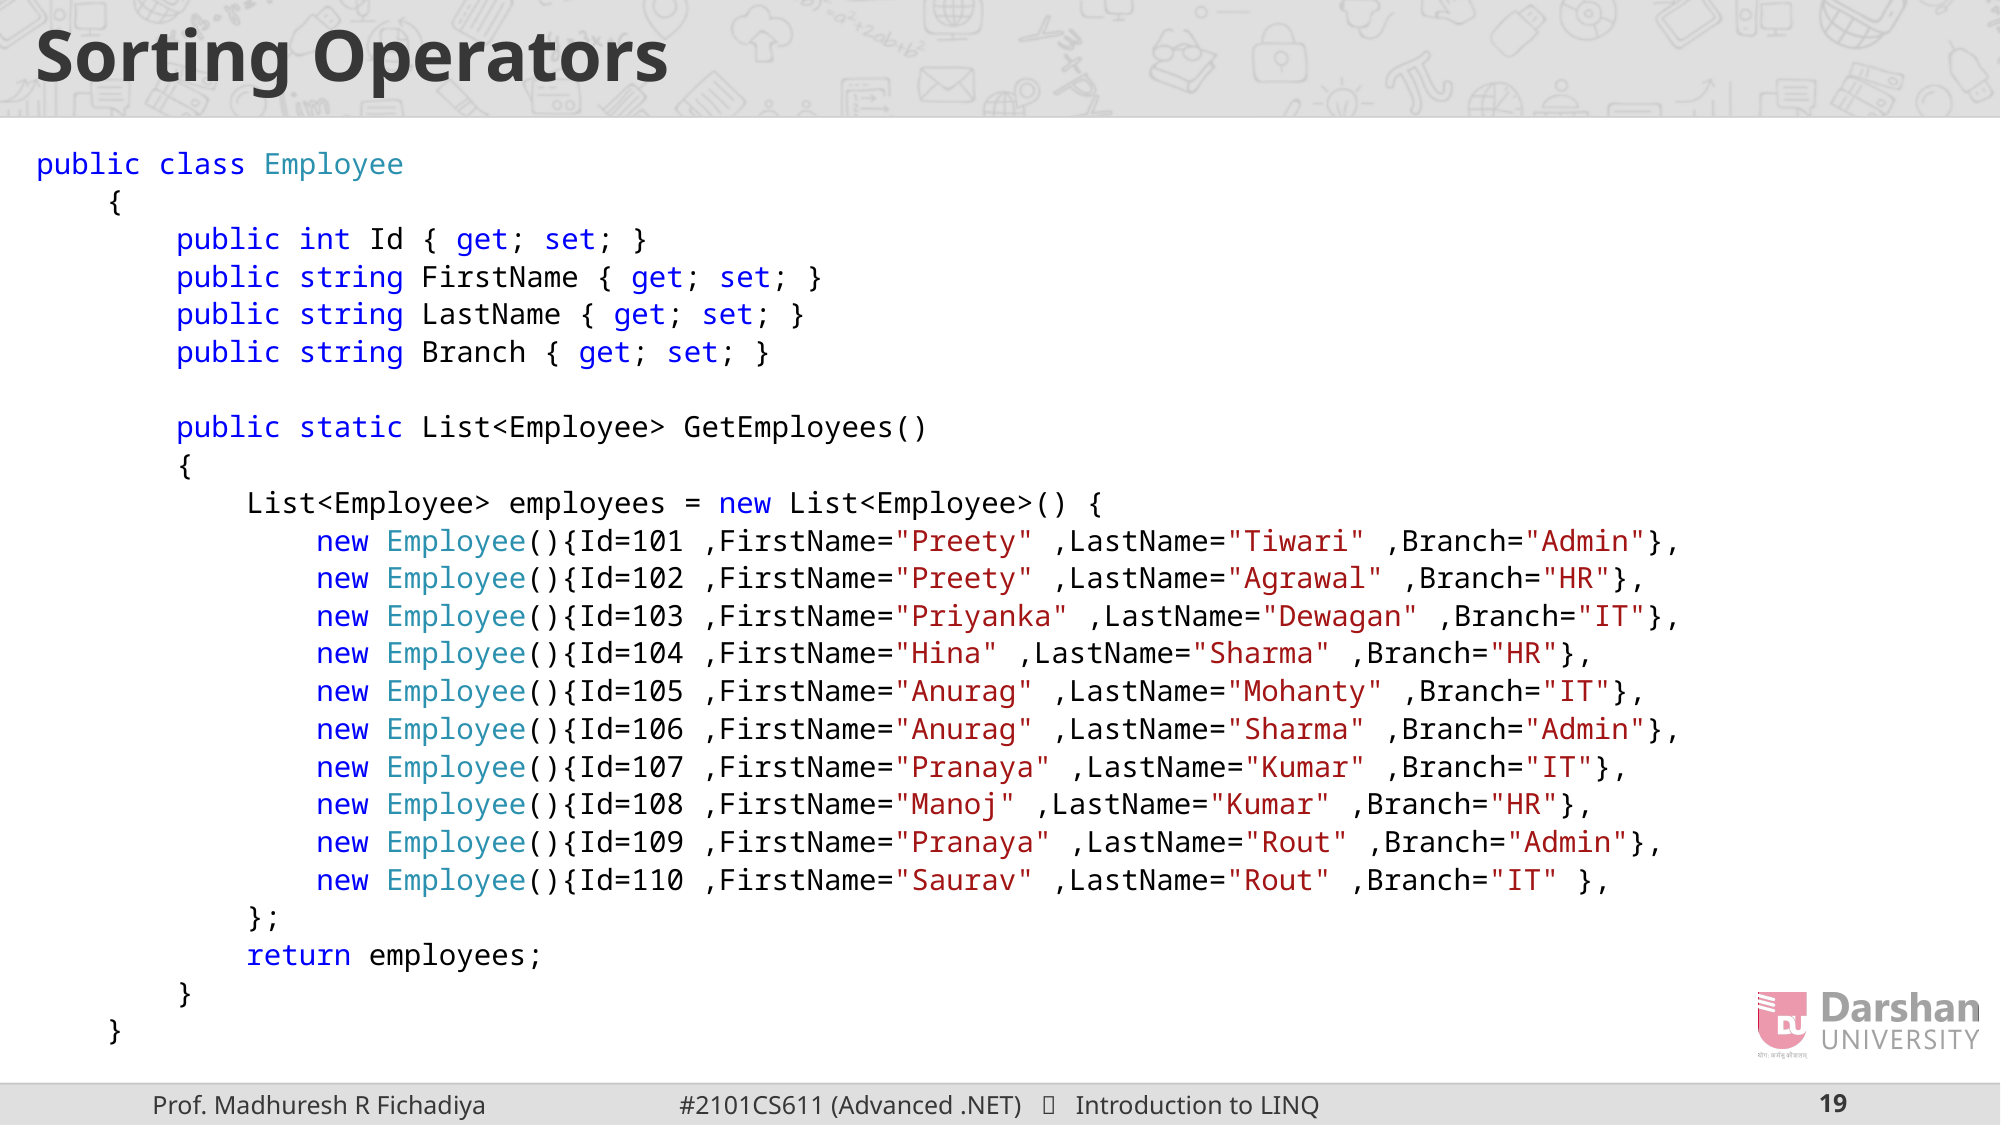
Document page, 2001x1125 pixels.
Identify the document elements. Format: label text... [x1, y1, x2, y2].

title Sorting Operators [0, 0, 2000, 117]
list public class Employee { public int Id { get; set; } public string FirstName { get; set; } public string LastName { get; set; } public string Branch { get; set; } public static List<Employee> GetEmployees() { List<Employee> employees = new List<Employee>() { new Employee(){Id=101 ,FirstName="Preety" ,LastName="Tiwari" ,Branch="Admin"}, new Employee(){Id=102 ,FirstName="Preety" ,LastName="Agrawal" ,Branch="HR"}, new Employee(){Id=103 ,FirstName="Priyanka" ,LastName="Dewagan" ,Branch="IT"}, new Employee(){Id=104 ,FirstName="Hina" ,LastName="Sharma" ,Branch="HR"}, new Employee(){Id=105 ,FirstName="Anurag" ,LastName="Mohanty" ,Branch="IT"}, new Employee(){Id=106 ,FirstName="Anurag" ,LastName="Sharma" ,Branch="Admin"}, new Employee(){Id=107 ,FirstName="Pranaya" ,LastName="Kumar" ,Branch="IT"}, new Employee(){Id=108 ,FirstName="Manoj" ,LastName="Kumar" ,Branch="HR"}, new Employee(){Id=109 ,FirstName="Pranaya" ,LastName="Rout" ,Branch="Admin"}, new Employee(){Id=110 ,FirstName="Saurav" ,LastName="Rout" ,Branch="IT" }, }; return employees; } } [21, 141, 1979, 1059]
